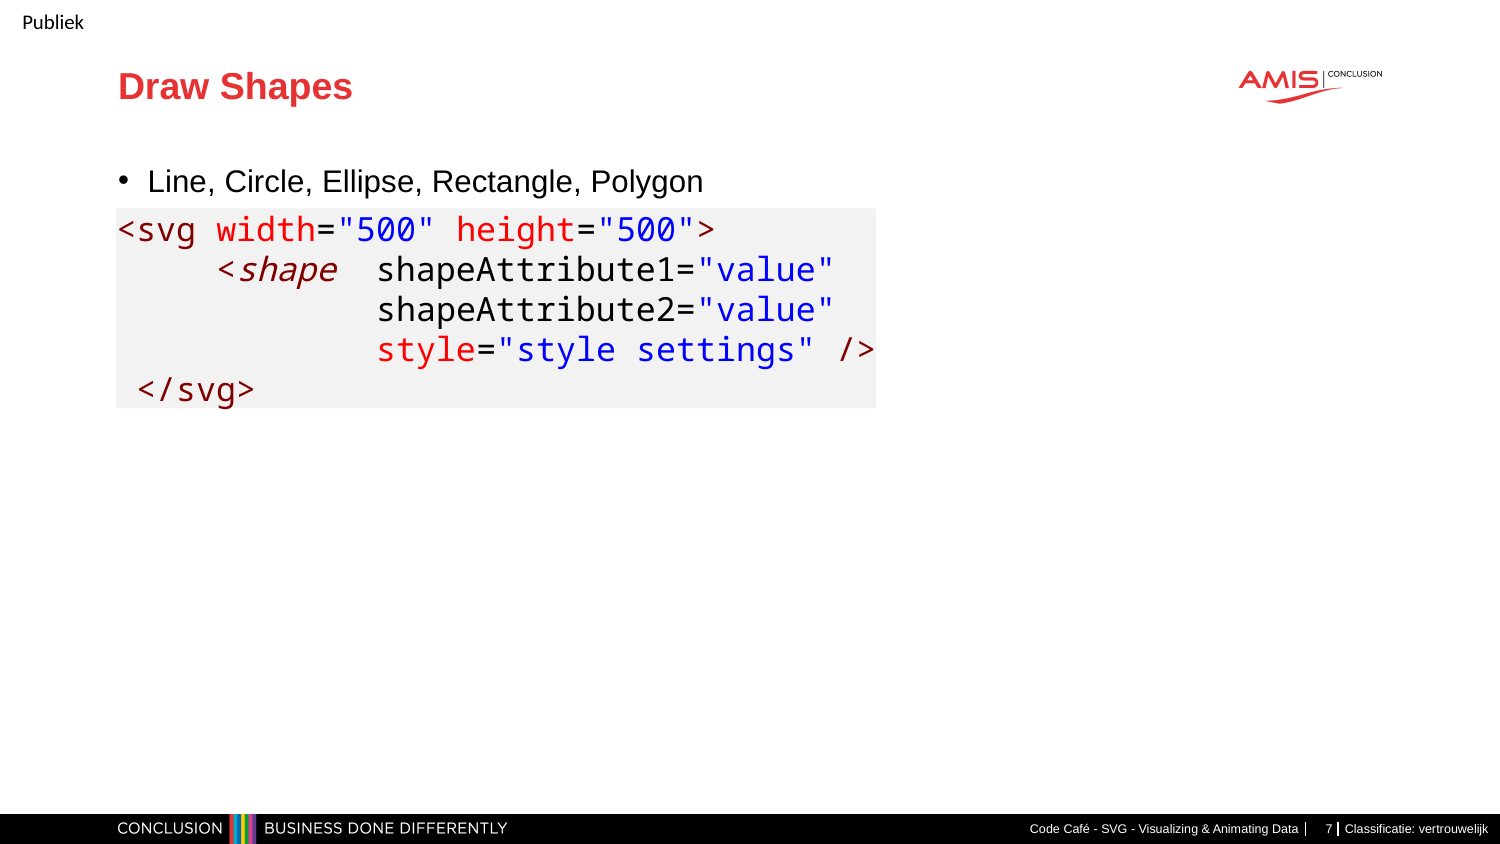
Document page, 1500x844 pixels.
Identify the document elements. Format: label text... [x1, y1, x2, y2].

picture [1205, 59, 1388, 106]
picture [0, 814, 236, 844]
text_box <svg width="500" height="500"> <shape shapeAttribute1="value" shapeAttribute2="value" style="style settings" /> </svg> [116, 208, 877, 409]
slide_number 7 [1309, 820, 1333, 839]
title Draw Shapes [118, 47, 1205, 130]
list Line, Circle, Ellipse, Rectangle, Polygon [118, 153, 1205, 774]
picture [239, 814, 1500, 844]
footer Code Café - SVG - Visualizing & Animating Data [814, 820, 1299, 839]
